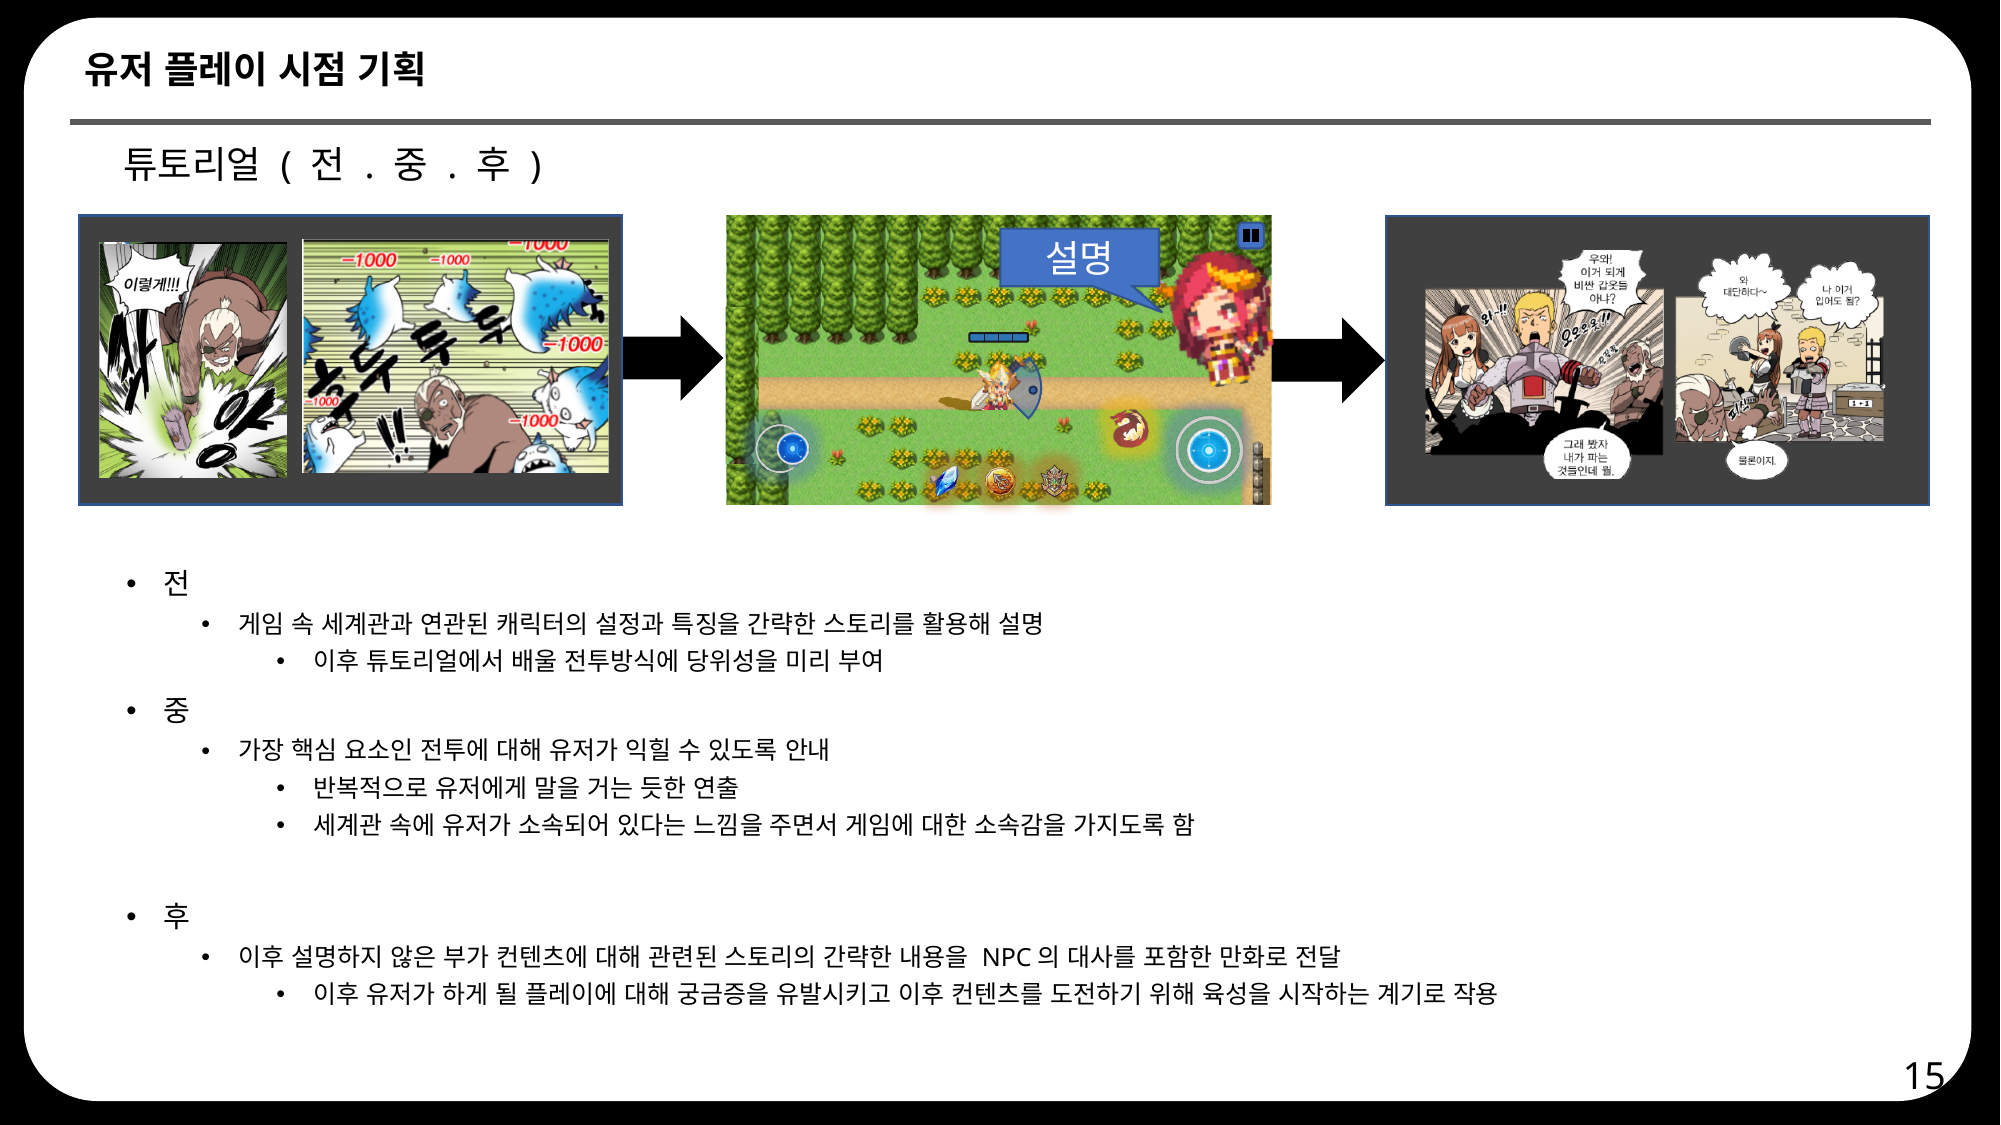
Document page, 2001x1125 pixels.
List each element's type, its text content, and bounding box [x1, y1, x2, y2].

title 유저 플레이 시점 기획 [70, 20, 1932, 122]
text_box 전 게임 속 세계관과 연관된 캐릭터의 설정과 특징을 간략한 스토리를 활용해 설명 이후 튜토리얼에서 배울 전투방식에 당위성을 미리 부여 중 가장 핵심 요소인 전투에 대해 유저가 익힐 수 있도록 안내 반복적으로 유저에게 말을 거는 듯한 연출 세계관 속에 유저가 소속되어 있다는 느낌을 주면서 게임에 대한 소속감을 가지도록 함 후 이후 설명하지 않은 부가 컨텐츠에 대해 관련된 스토리의 간략한 내용을 NPC의 대사를 포함한 만화로 전달 이후 유저가 하게 될 플레이에 대해 궁금증을 유발시키고 이후 컨텐츠를 도전하기 위해 육성을 시작하는 계기로 작용 [111, 562, 1959, 988]
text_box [1386, 216, 1930, 506]
text_box [623, 312, 725, 404]
slide_number 15 [1510, 1044, 1961, 1105]
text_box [725, 215, 1272, 505]
picture [1158, 250, 1283, 387]
text_box [1274, 314, 1385, 406]
text_box 튜토리얼 ( 전 . 중 . 후 ) [108, 133, 557, 194]
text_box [79, 215, 622, 505]
